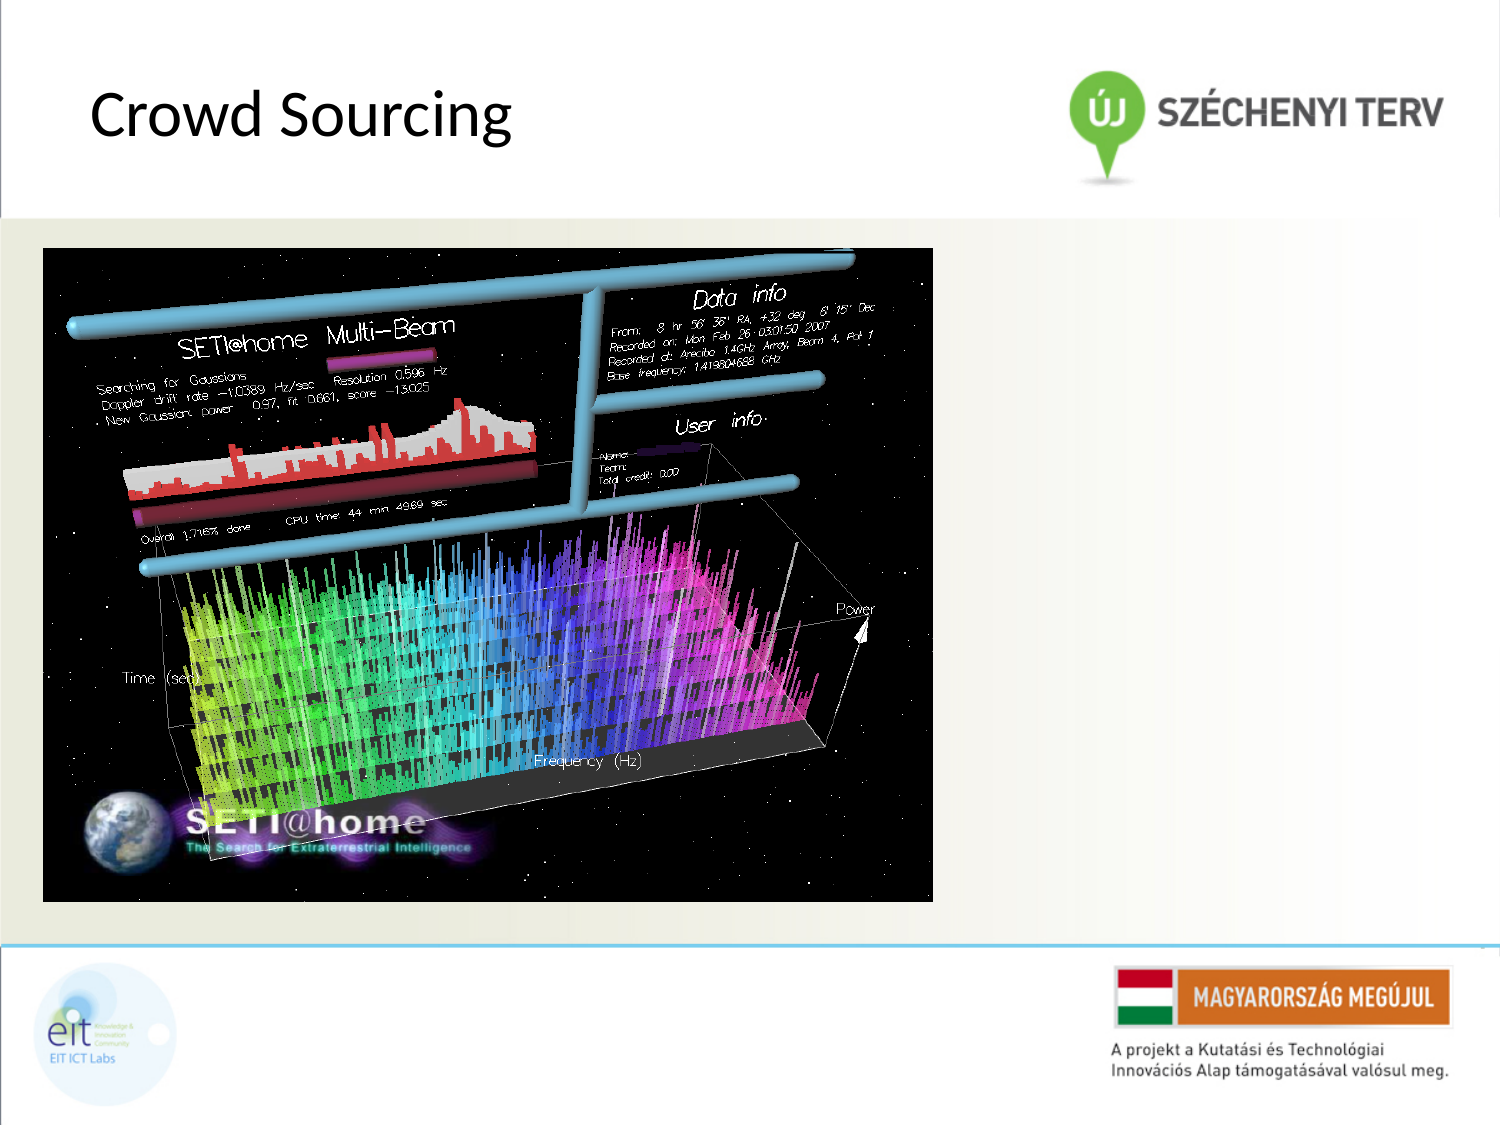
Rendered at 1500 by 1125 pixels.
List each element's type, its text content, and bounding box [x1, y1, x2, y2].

title Crowd Sourcing [75, 17, 1425, 202]
picture [0, 0, 1500, 1125]
